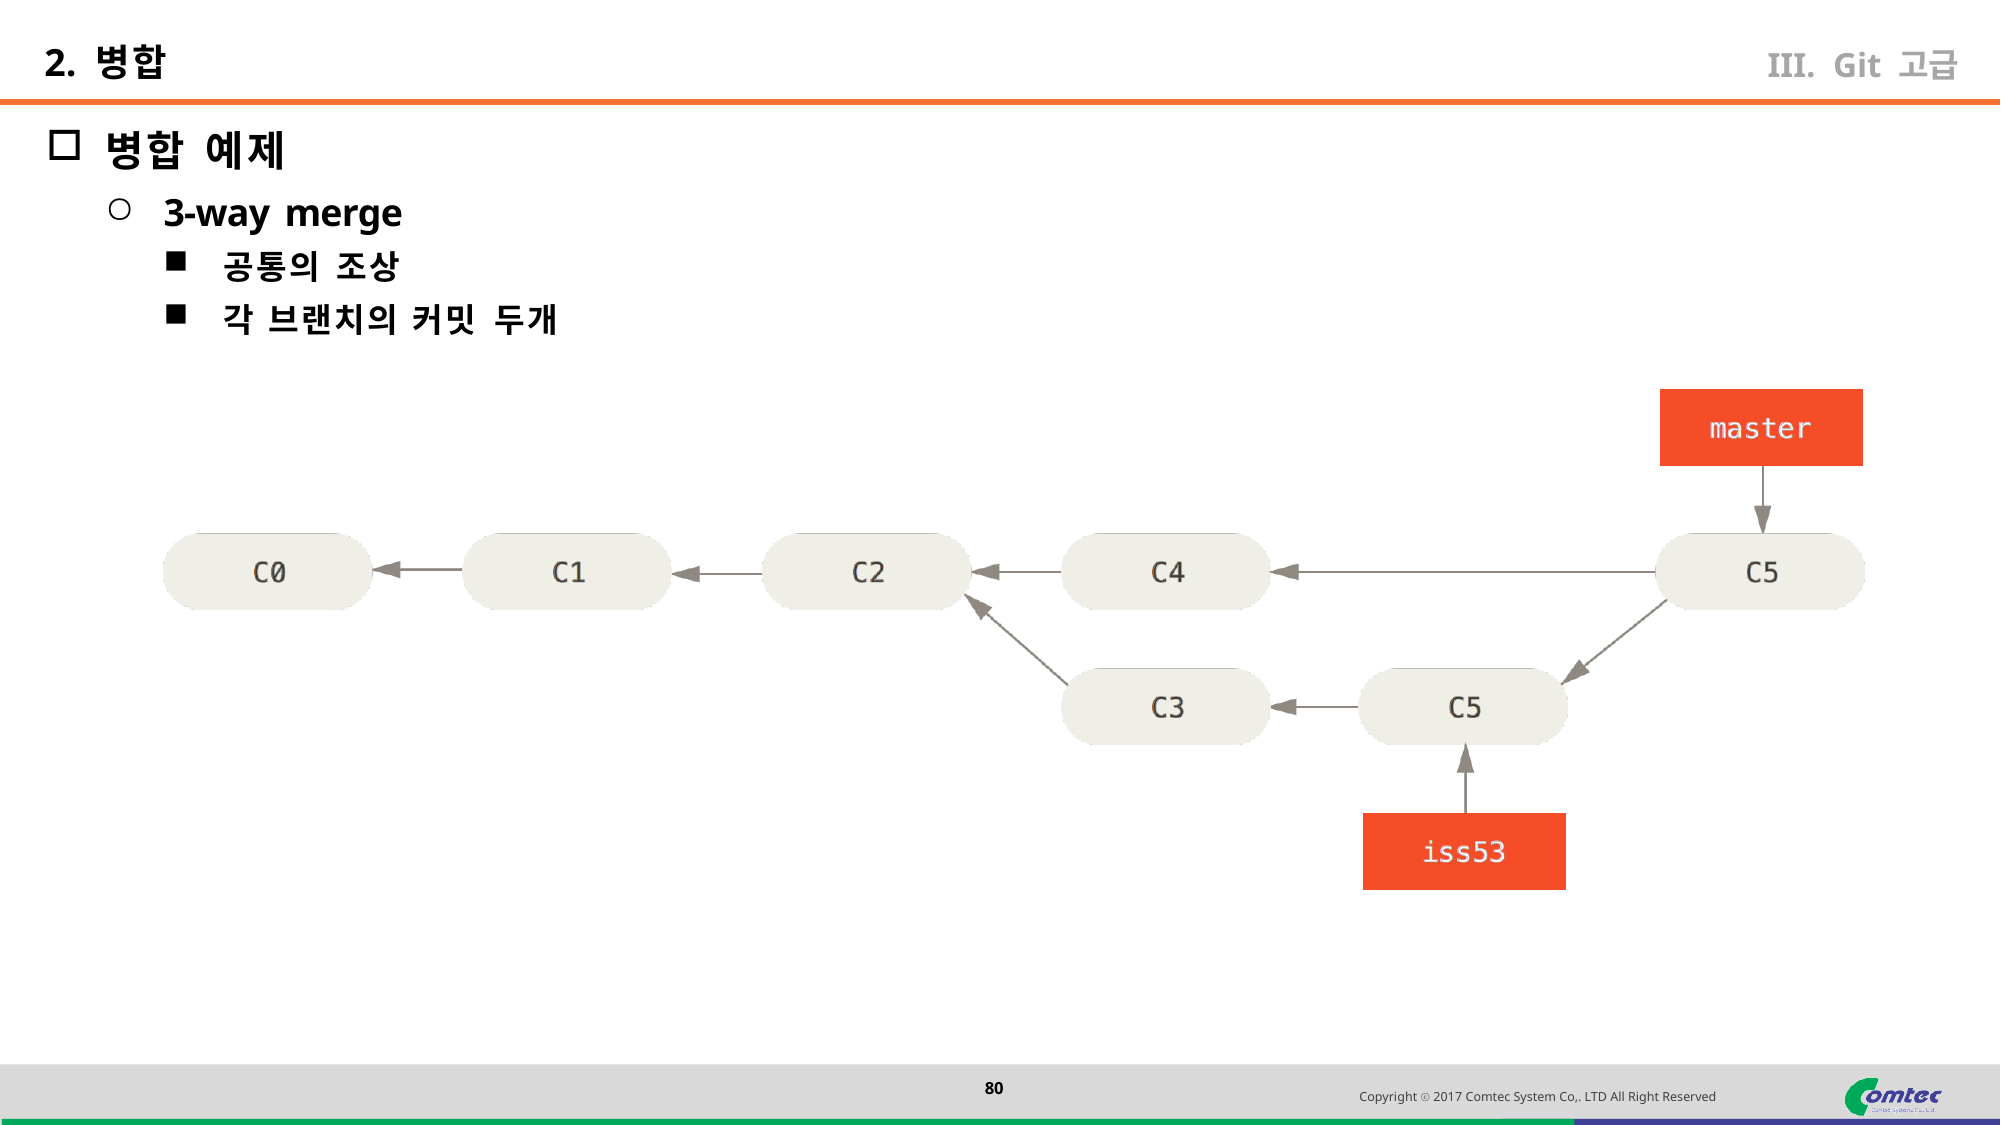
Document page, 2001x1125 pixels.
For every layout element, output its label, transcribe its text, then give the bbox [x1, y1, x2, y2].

list Git 고급 [1158, 28, 1960, 92]
text_box [134, 287, 1898, 915]
text_box 병합 예제 3-way merge 공통의 조상 각 브랜치의 커밋 두개 [44, 107, 742, 339]
picture [1842, 1074, 1944, 1118]
list 2. 병합 [44, 28, 1149, 92]
